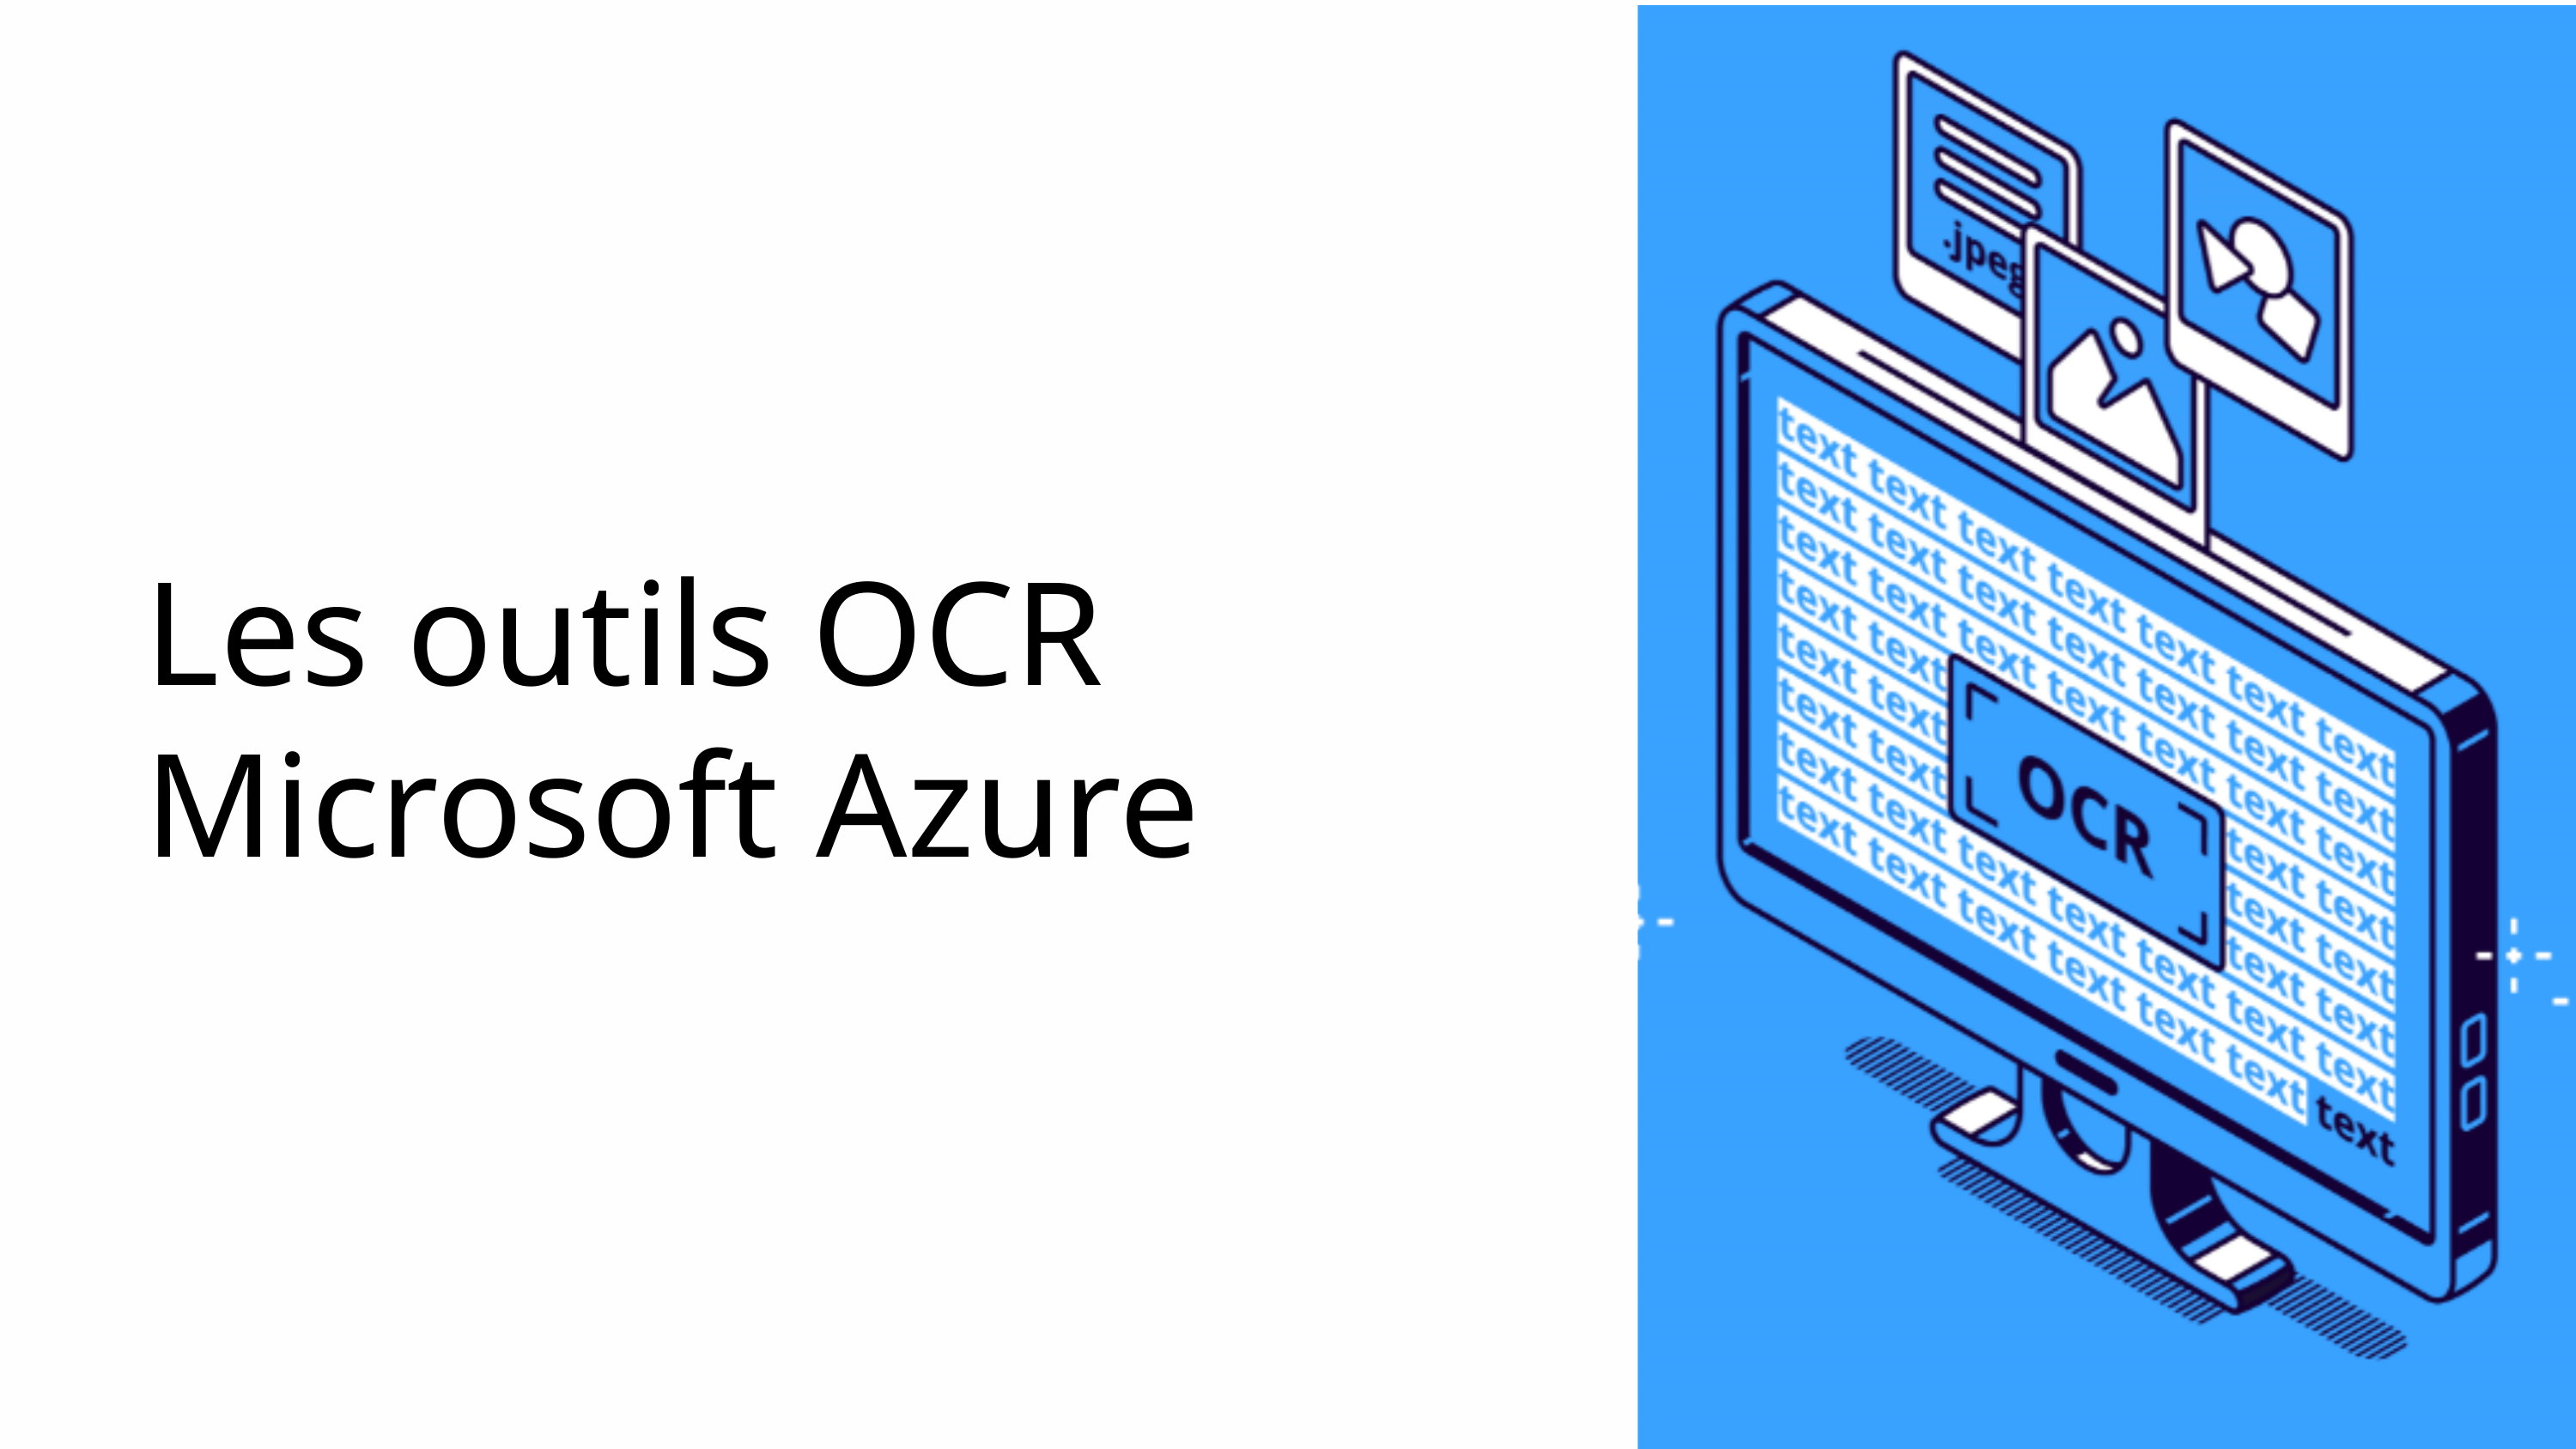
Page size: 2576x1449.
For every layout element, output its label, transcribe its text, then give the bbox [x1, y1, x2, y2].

text_box Les outils OCR Microsoft Azure [144, 543, 1358, 887]
picture [1637, 5, 2576, 1449]
